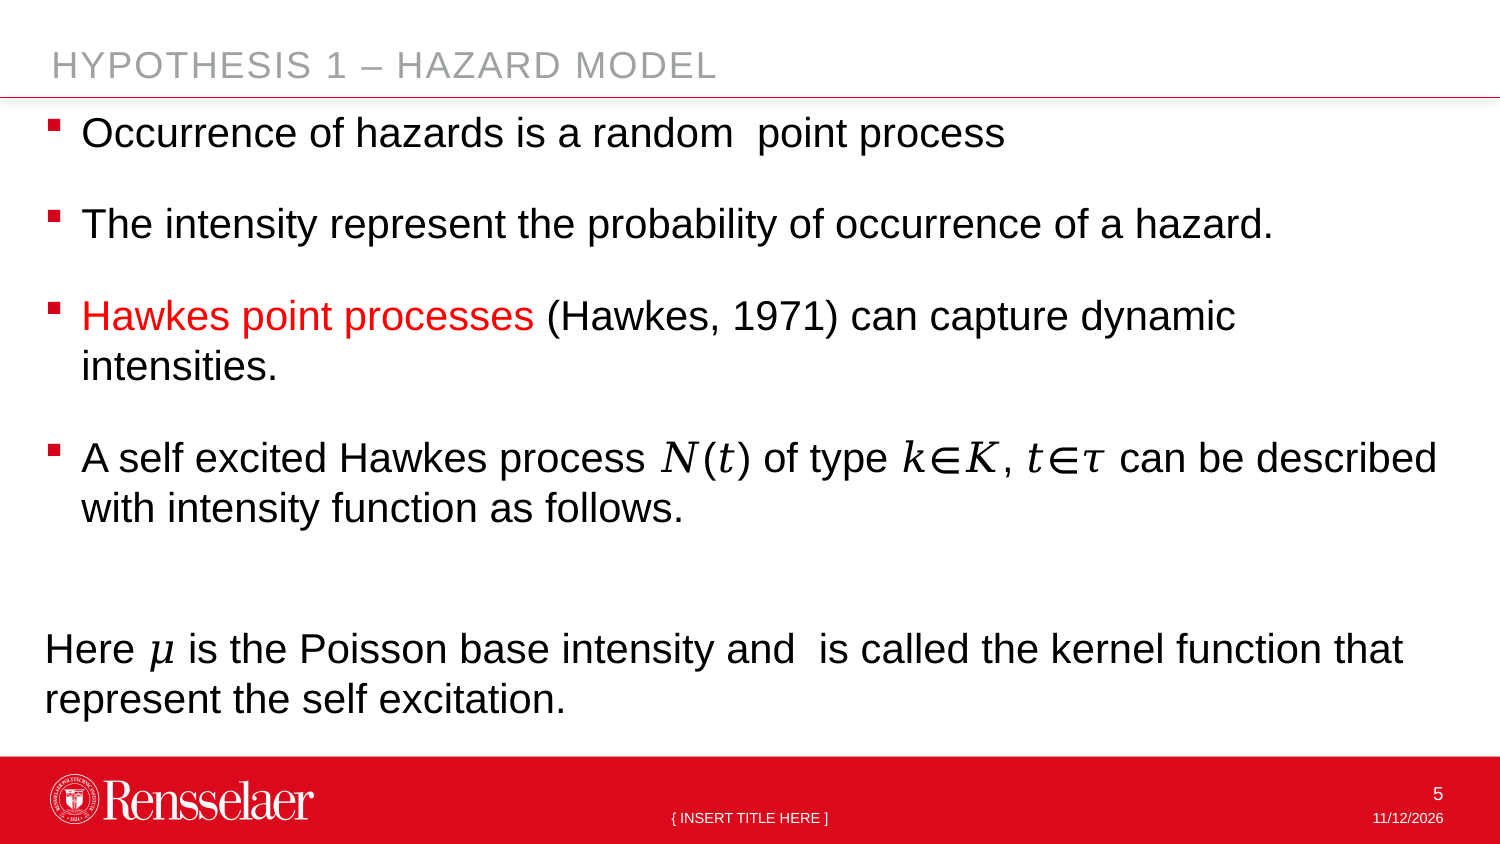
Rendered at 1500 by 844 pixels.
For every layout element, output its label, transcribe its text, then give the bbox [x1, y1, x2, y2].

list HYPOTHESIS 1 – HAZARD MODEL [36, 33, 1403, 98]
picture [50, 774, 314, 824]
